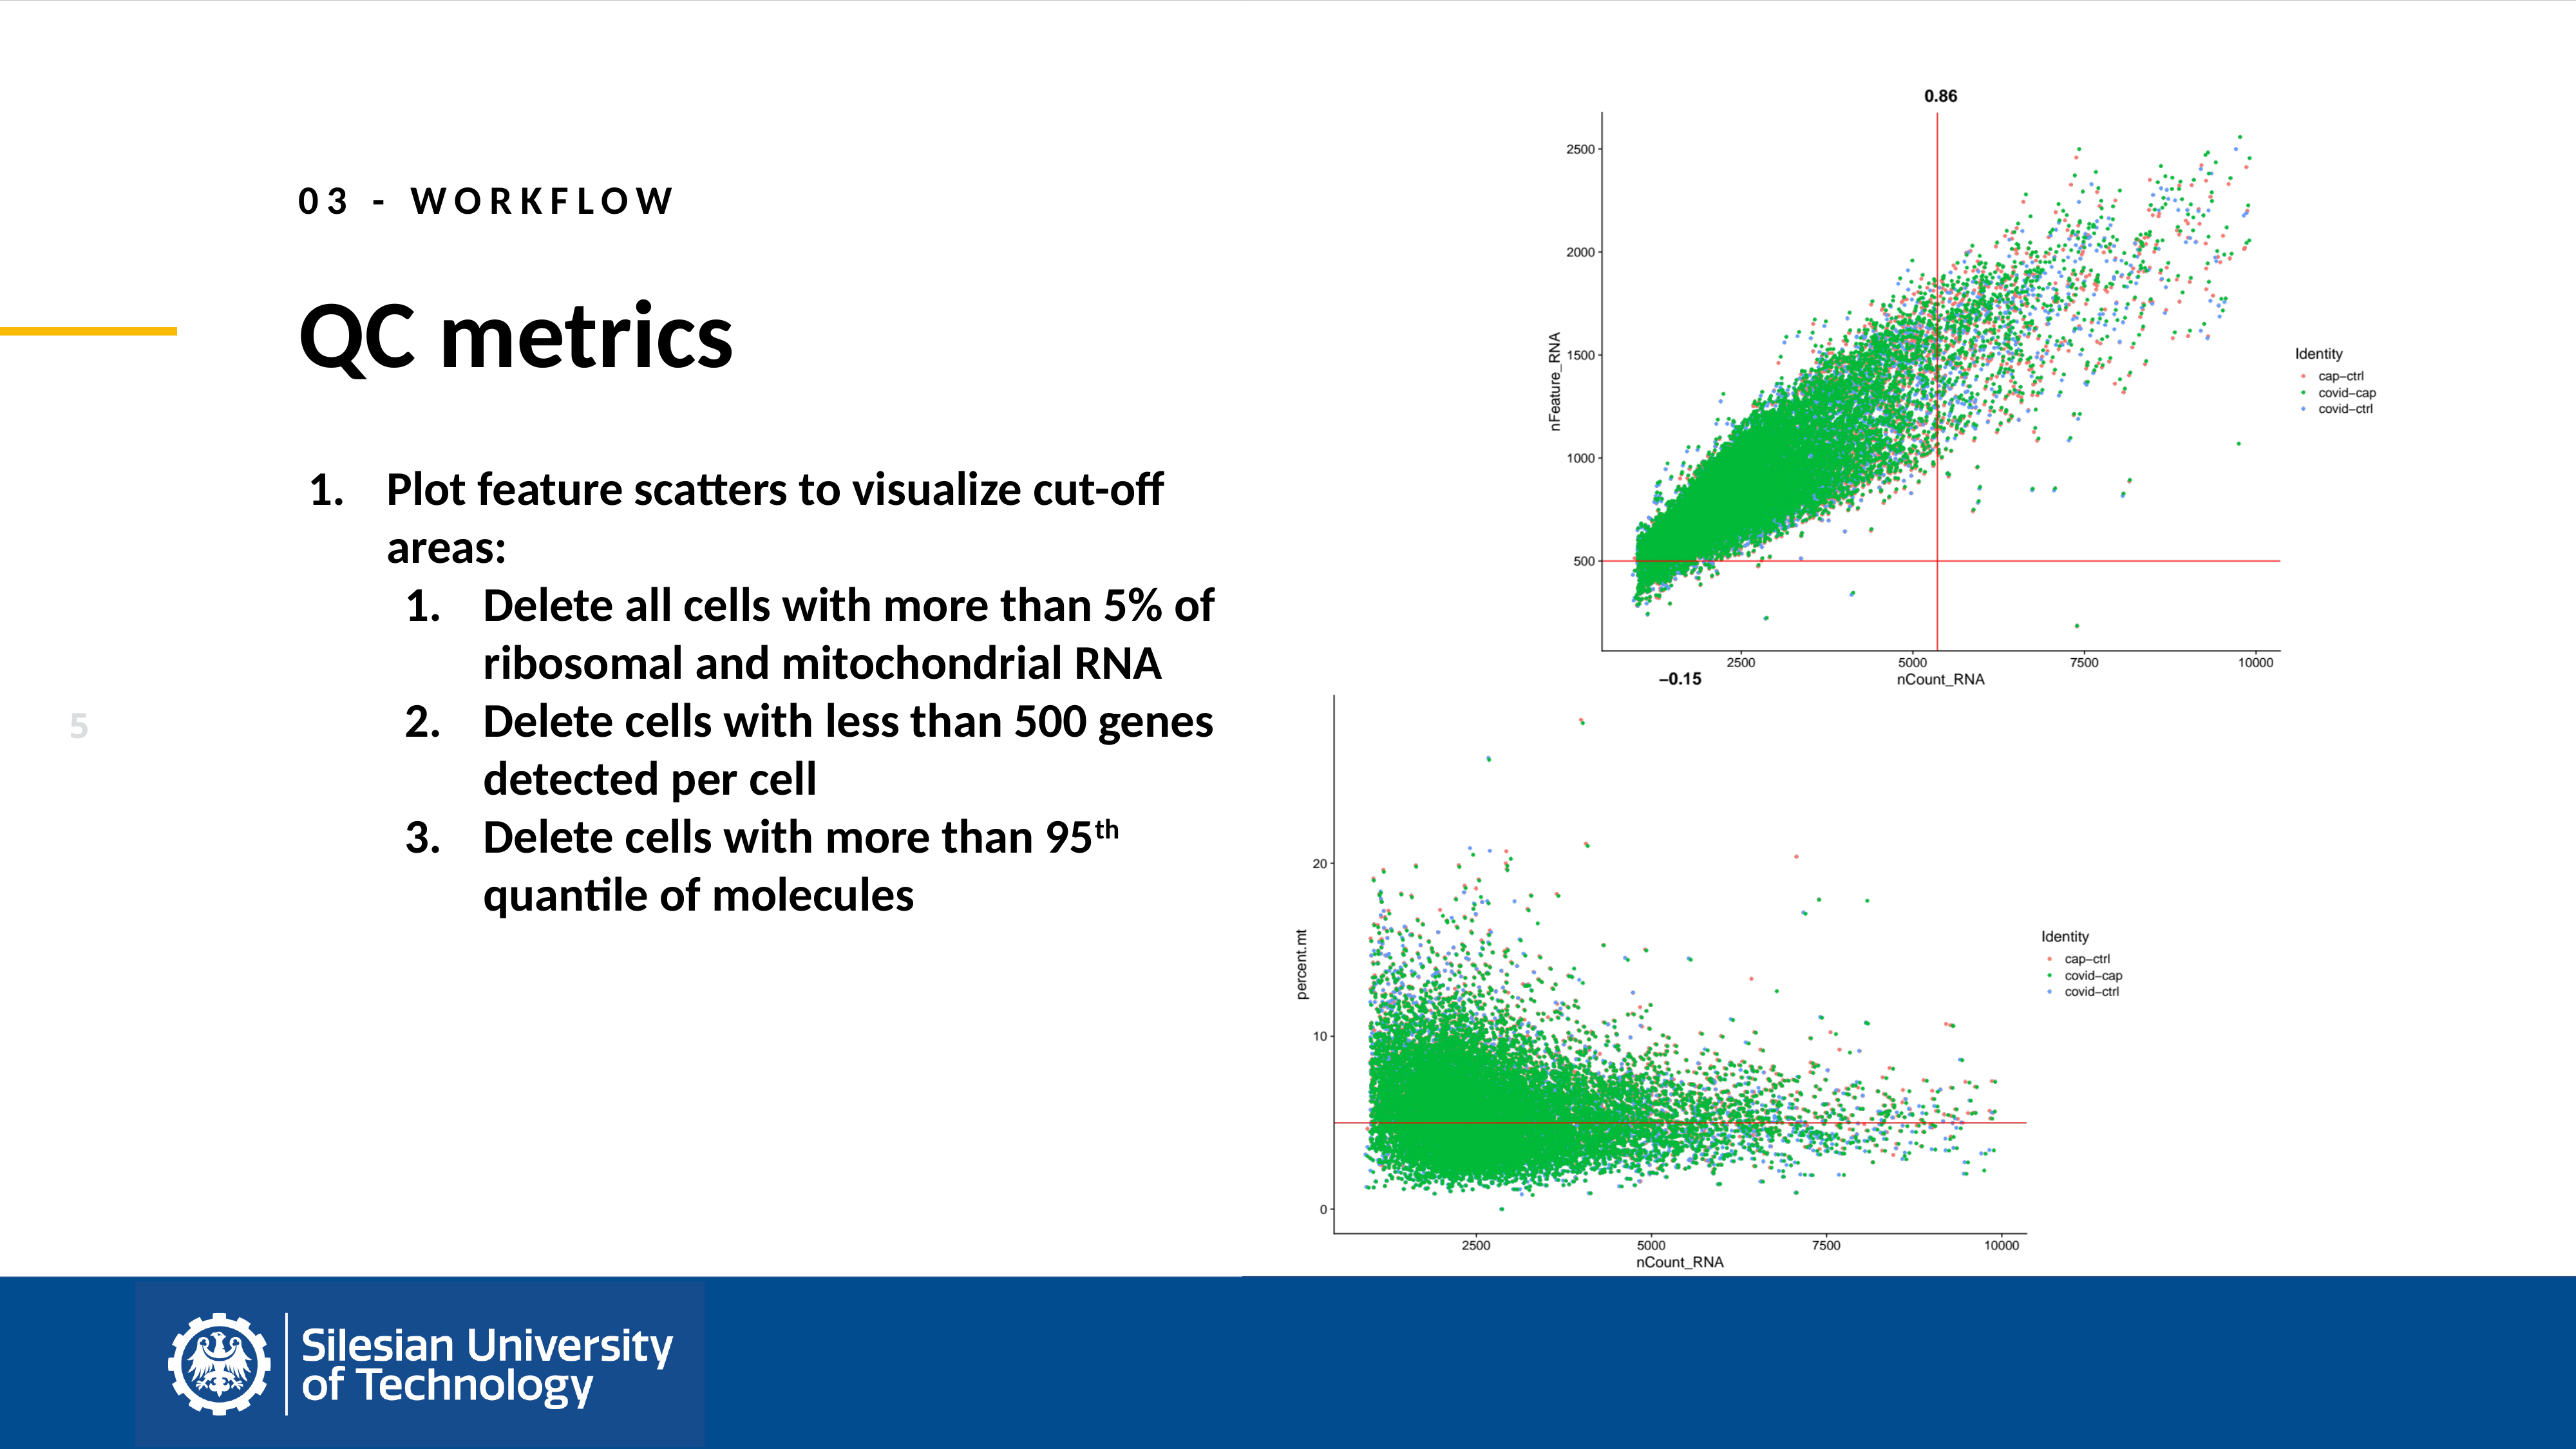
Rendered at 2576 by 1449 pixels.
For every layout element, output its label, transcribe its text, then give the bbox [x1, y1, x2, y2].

text_box 03 - Workflow [298, 174, 1034, 223]
text_box Plot feature scatters to visualize cut-off areas: Delete all cells with more than 5% of ribosomal and mitochondrial RNA Delete cells with less than 500 genes detected per cell Delete cells with more than 95th quantile of molecules [298, 452, 1288, 925]
picture [0, 0, 2576, 1449]
text_box QC metrics [298, 270, 1542, 387]
